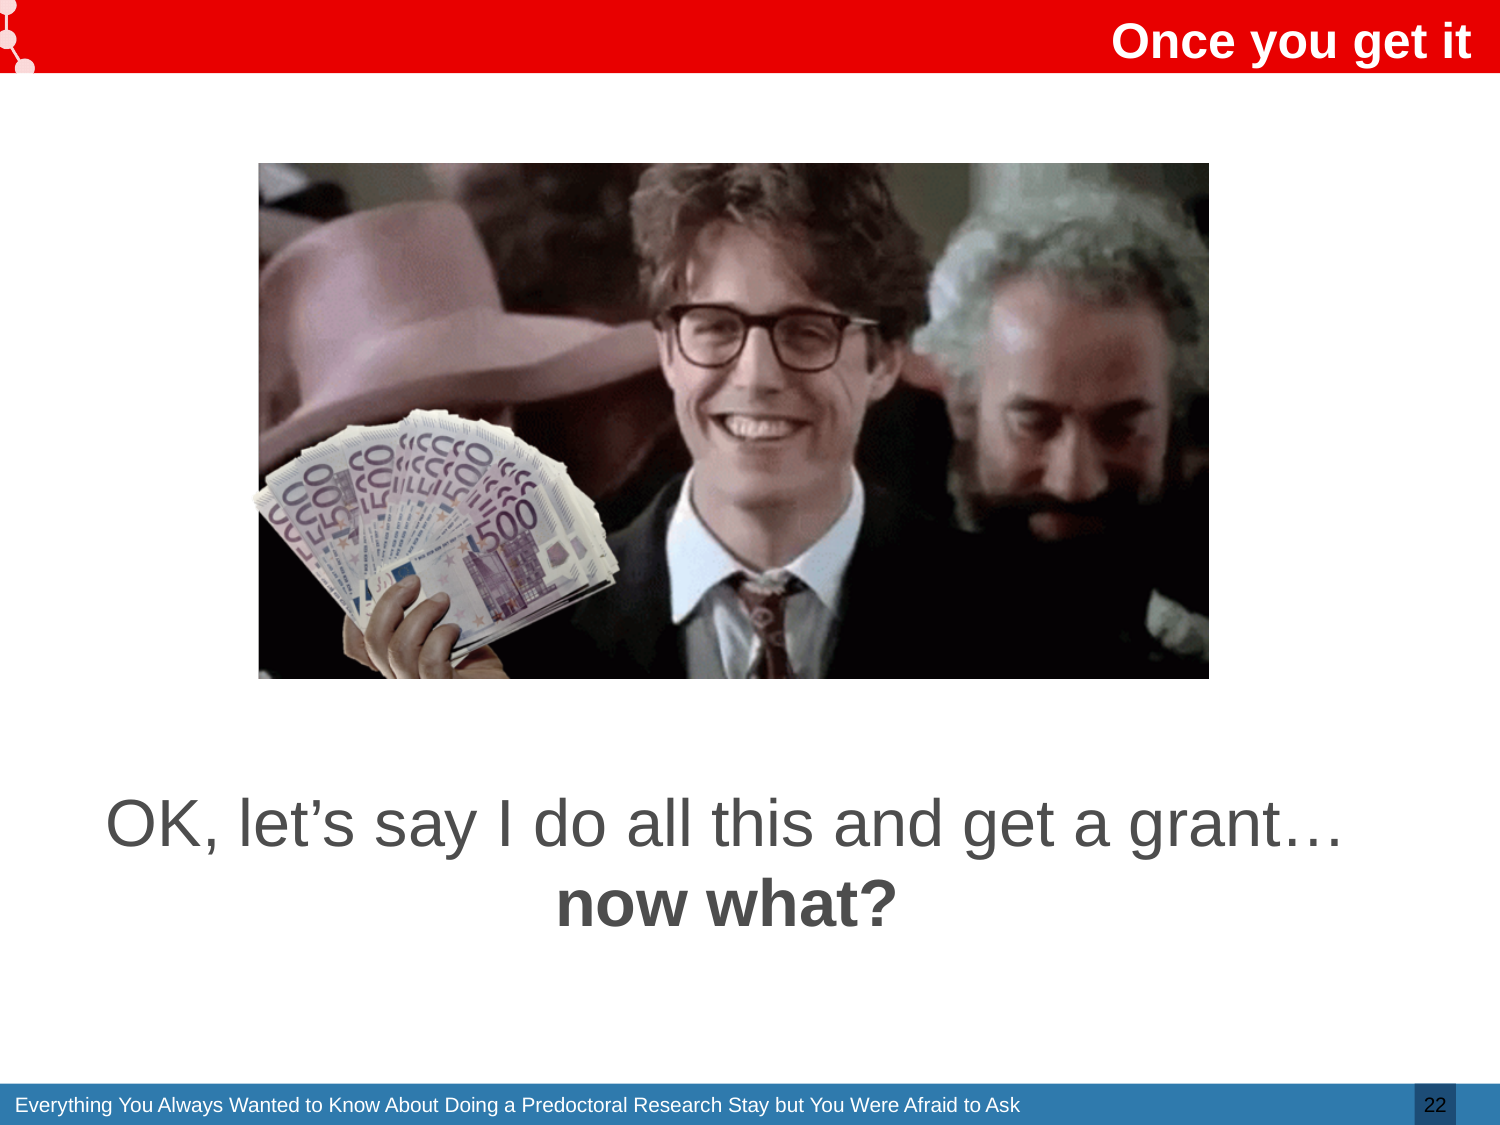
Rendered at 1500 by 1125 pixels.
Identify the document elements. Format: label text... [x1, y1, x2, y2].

title Once you get it [212, 13, 1488, 64]
slide_number 22 [1414, 1083, 1457, 1125]
list OK, let’s say I do all this and get a grant… now what? [84, 678, 1371, 1085]
picture [246, 162, 1209, 679]
